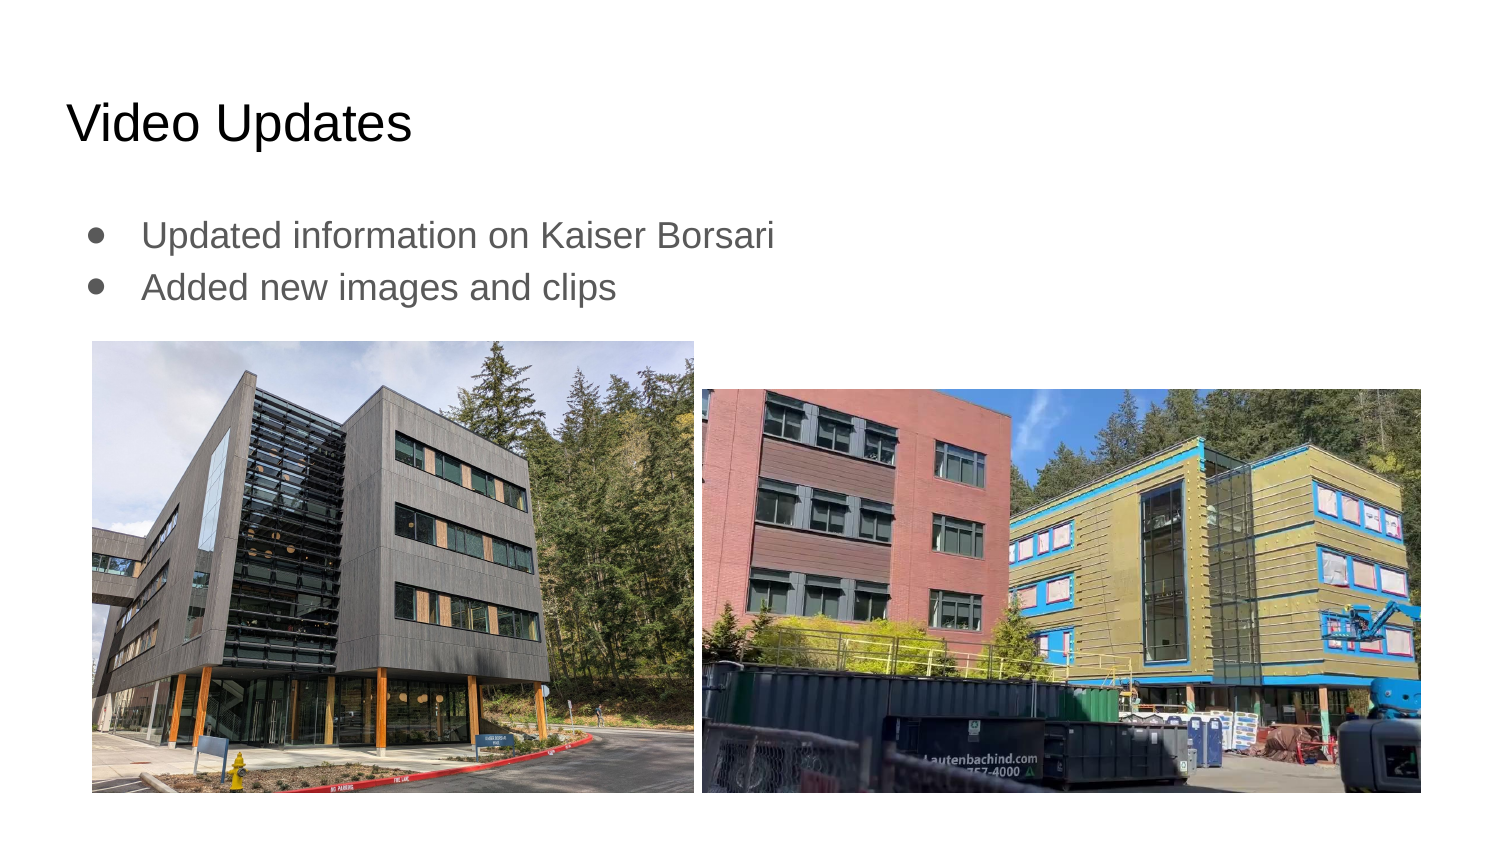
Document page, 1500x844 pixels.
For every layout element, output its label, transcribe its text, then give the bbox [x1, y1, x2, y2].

picture [1406, 693, 1421, 699]
picture [92, 341, 694, 794]
picture [702, 388, 1421, 794]
title Video Updates [51, 72, 1449, 167]
list Updated information on Kaiser Borsari Added new images and clips [51, 189, 1449, 750]
